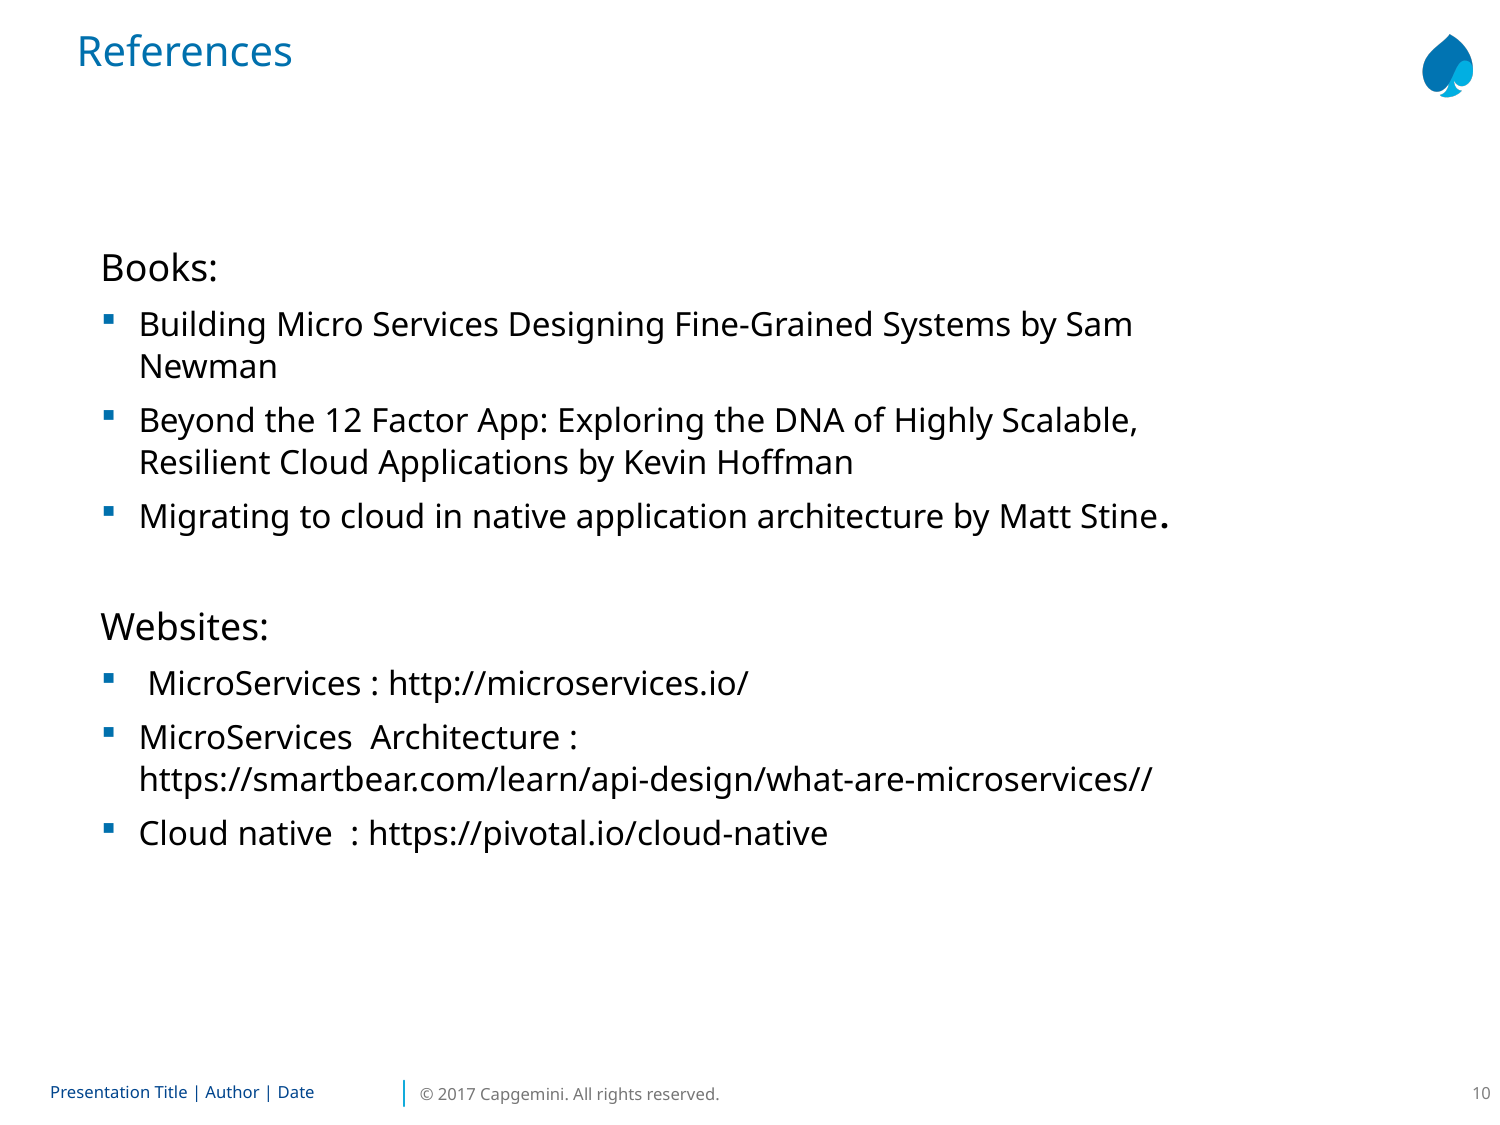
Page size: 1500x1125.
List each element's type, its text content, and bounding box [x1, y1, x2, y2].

title References [76, 30, 1500, 165]
list Books: Building Micro Services Designing Fine-Grained Systems by Sam Newman Beyond the 12 Factor App: Exploring the DNA of Highly Scalable, Resilient Cloud Applications by Kevin Hoffman Migrating to cloud in native application architecture by Matt Stine. Websites: MicroServices : http://microservices.io/ MicroServices Architecture : https://smartbear.com/learn/api-design/what-are-microservices// Cloud native : https://pivotal.io/cloud-native [100, 243, 1251, 1006]
